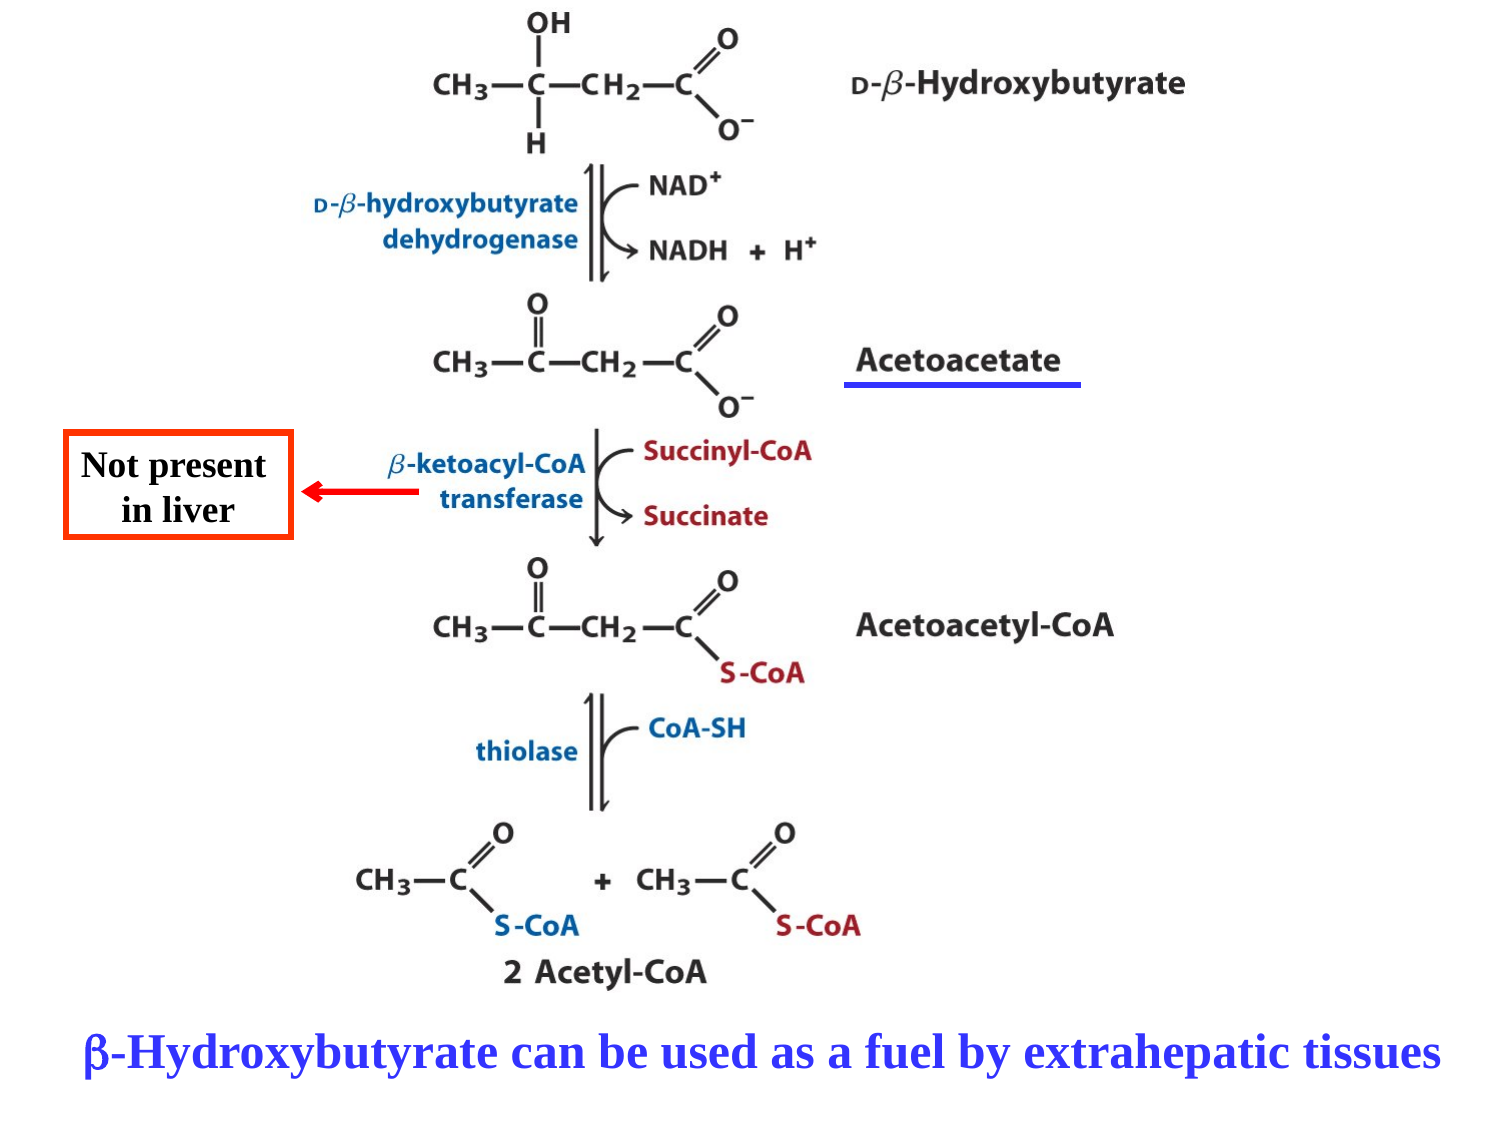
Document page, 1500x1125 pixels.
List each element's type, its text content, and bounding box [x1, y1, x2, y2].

text_box Not present in liver [65, 432, 291, 538]
picture [300, 0, 1198, 1001]
text_box b-Hydroxybutyrate can be used as a fuel by extrahepatic tissues [67, 1011, 1458, 1087]
